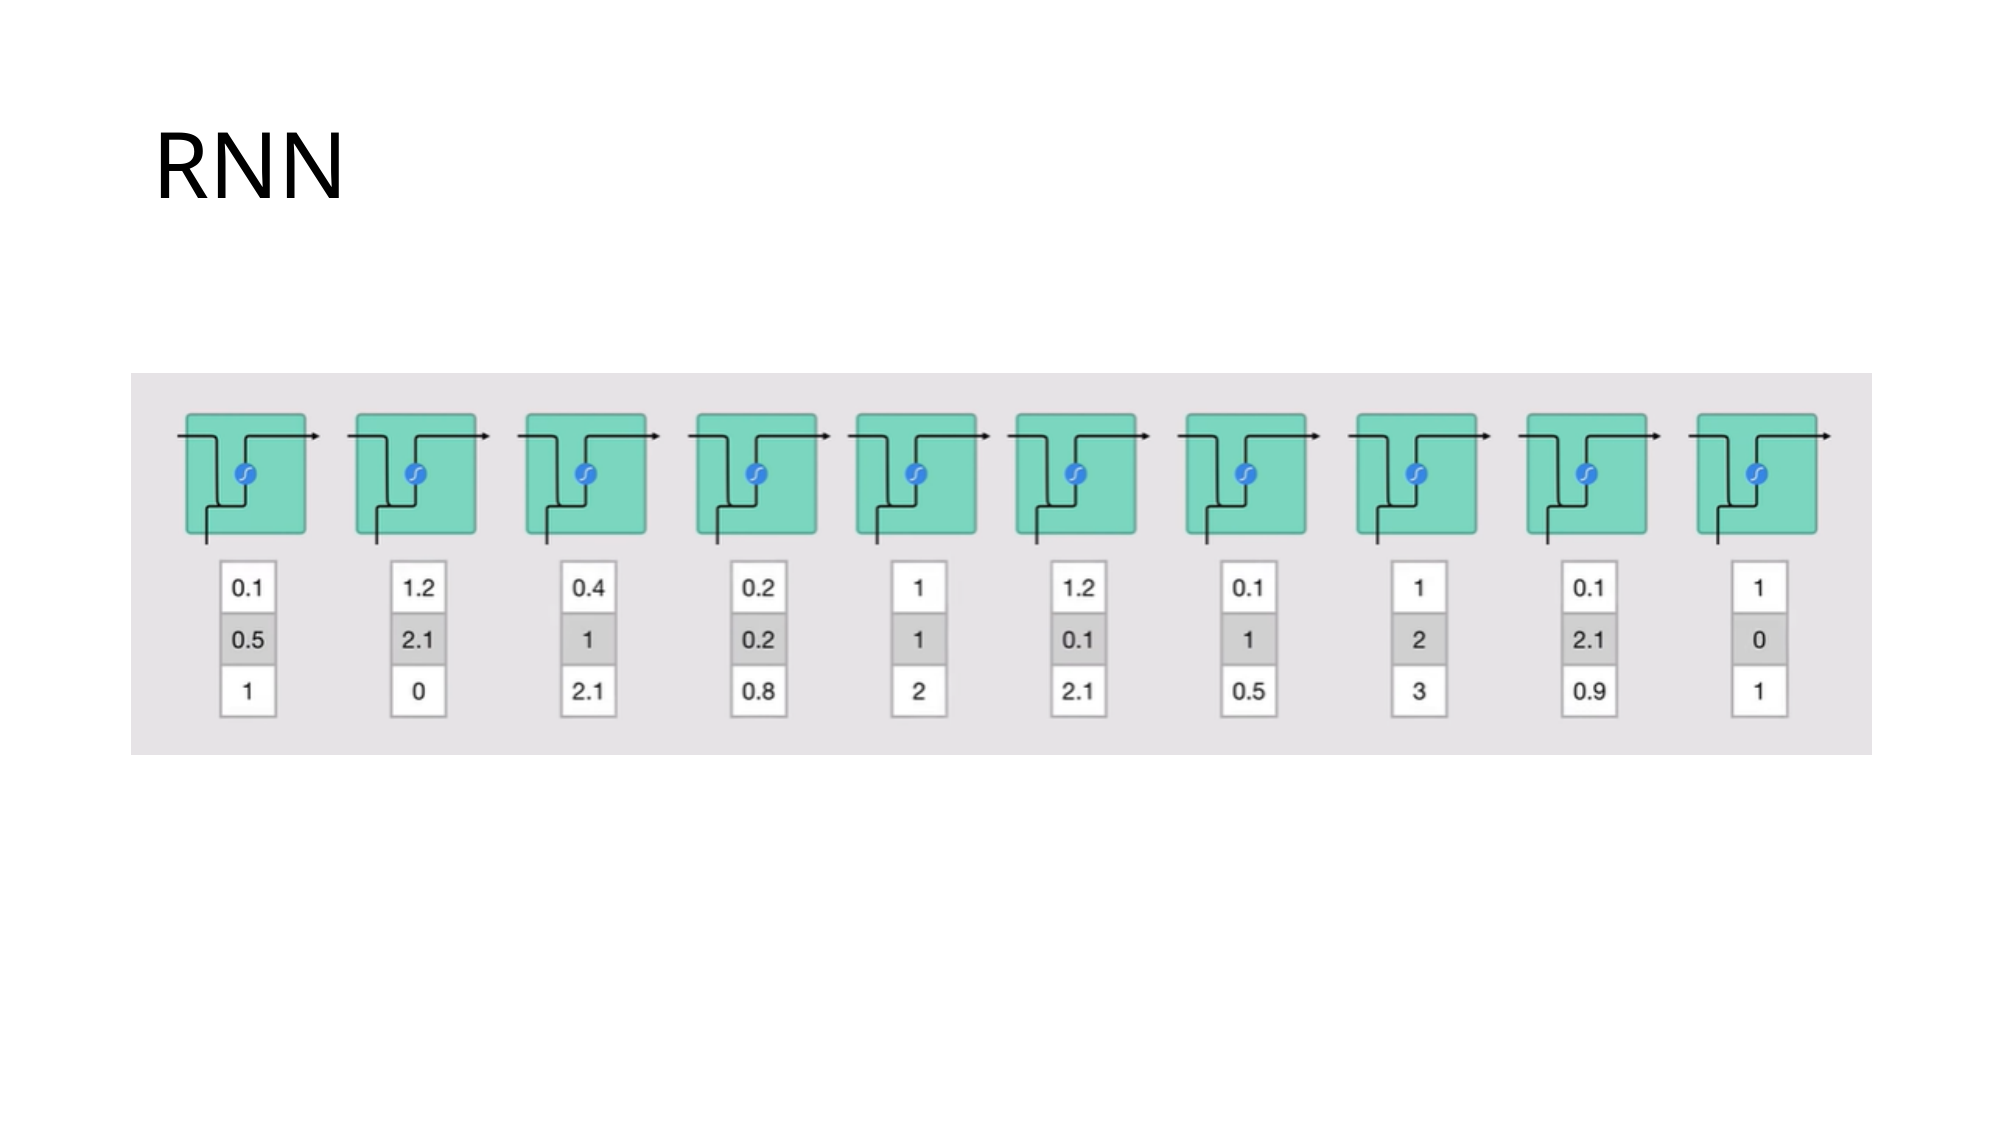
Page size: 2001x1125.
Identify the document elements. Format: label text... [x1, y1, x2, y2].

title RNN [137, 59, 1863, 278]
picture [131, 373, 1872, 755]
